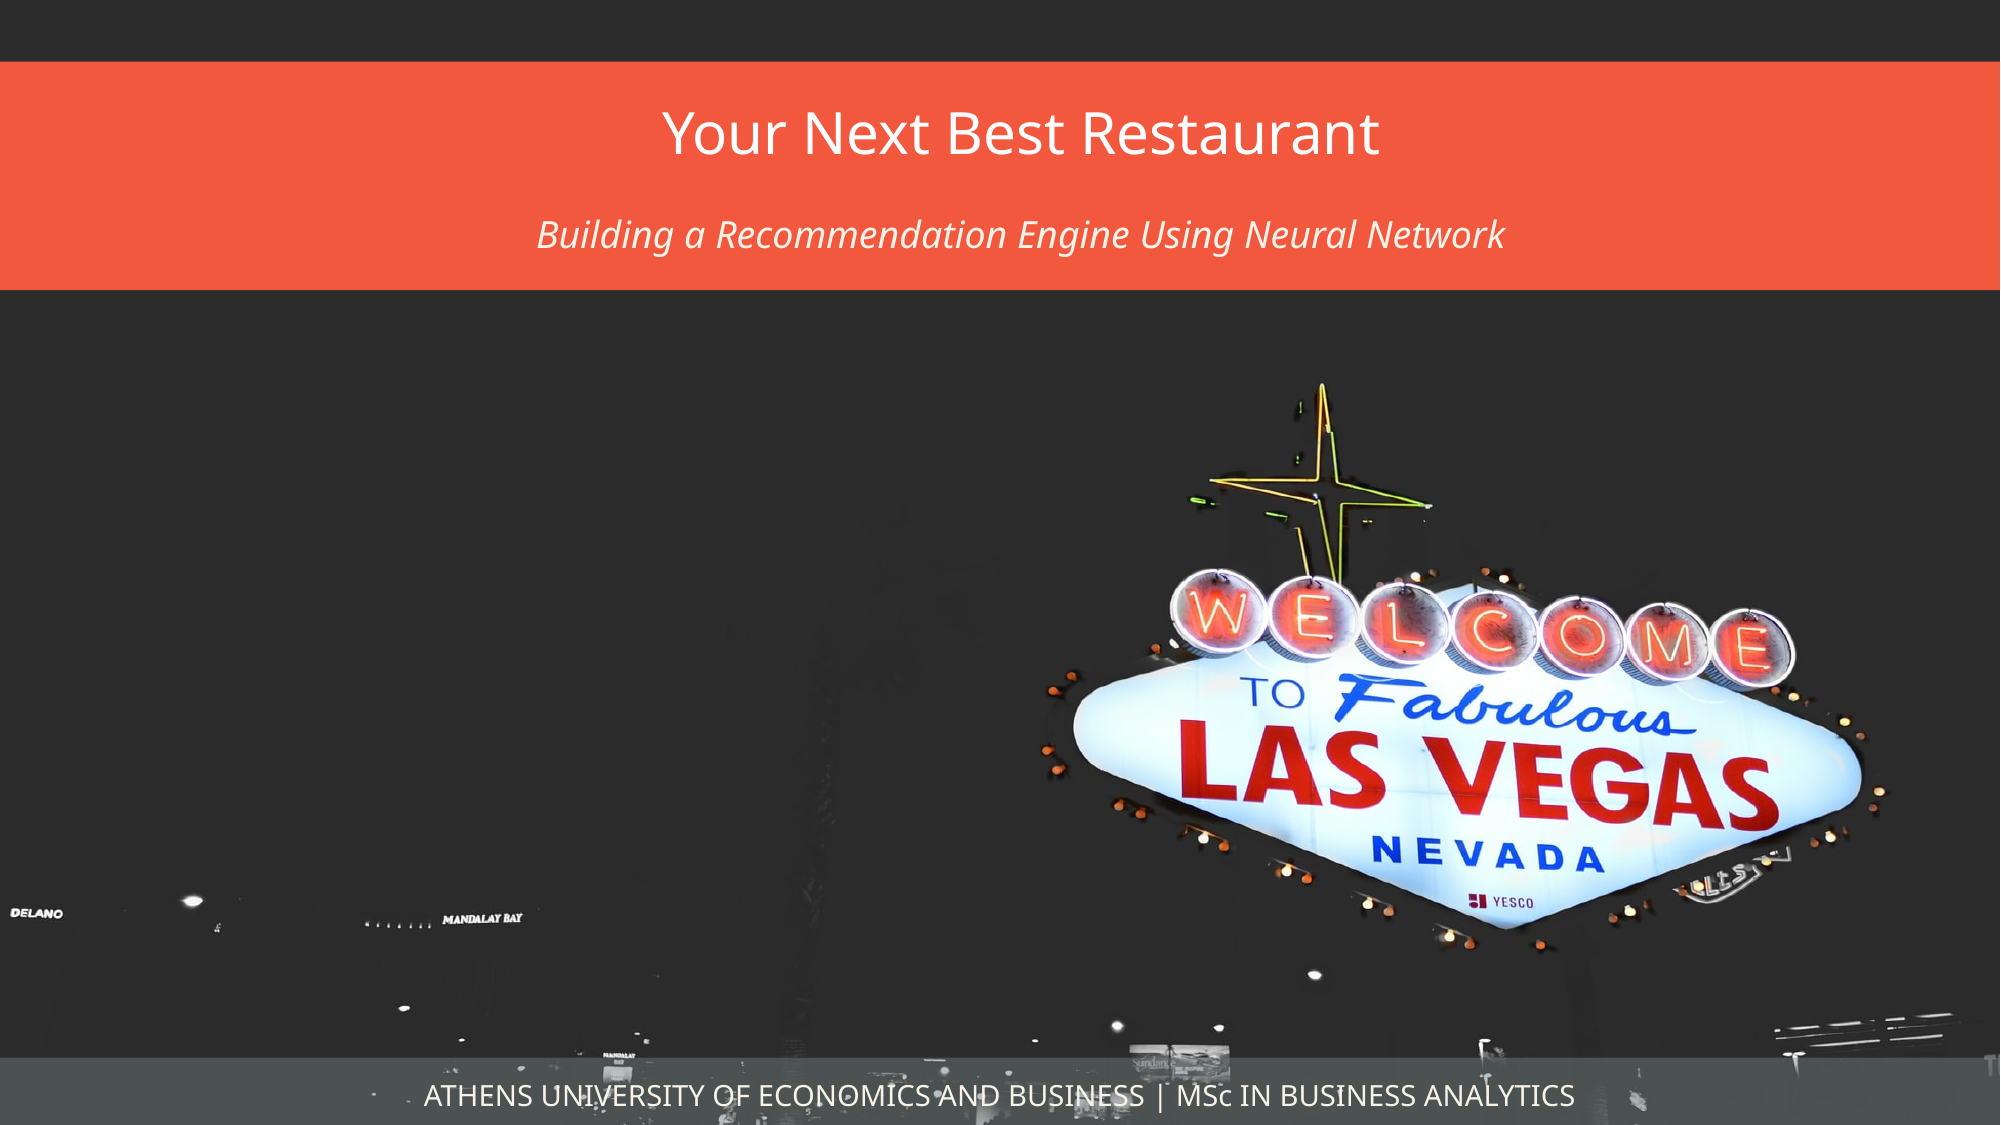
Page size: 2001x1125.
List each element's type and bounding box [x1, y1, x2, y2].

picture [0, 291, 2000, 1057]
picture [0, 0, 2000, 61]
text_box [0, 61, 2000, 291]
text_box [0, 1057, 2000, 1125]
